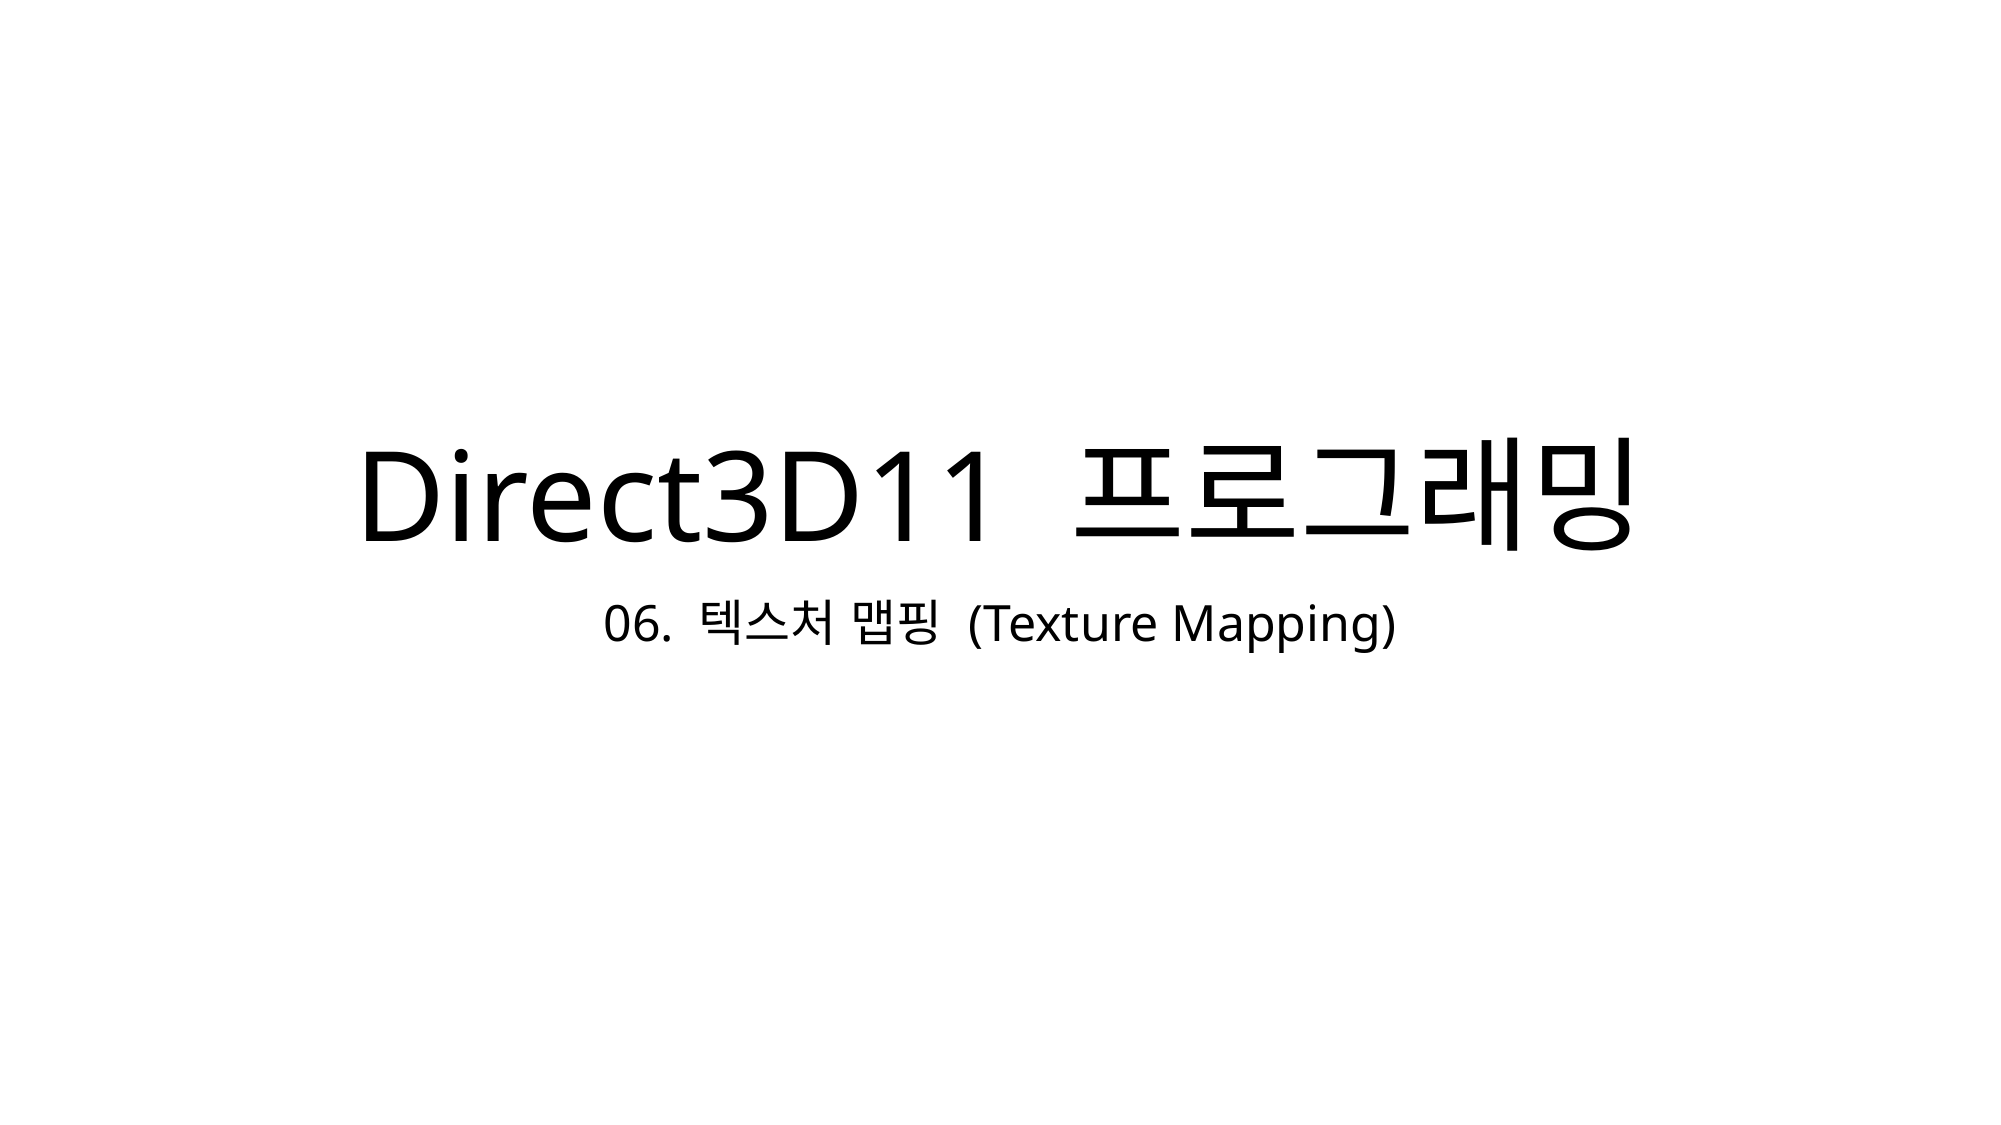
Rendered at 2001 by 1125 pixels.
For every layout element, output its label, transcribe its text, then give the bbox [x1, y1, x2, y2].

subtitle 06. 텍스처 맵핑 (Texture Mapping) [249, 590, 1750, 863]
title Direct3D11 프로그래밍 [249, 184, 1750, 576]
